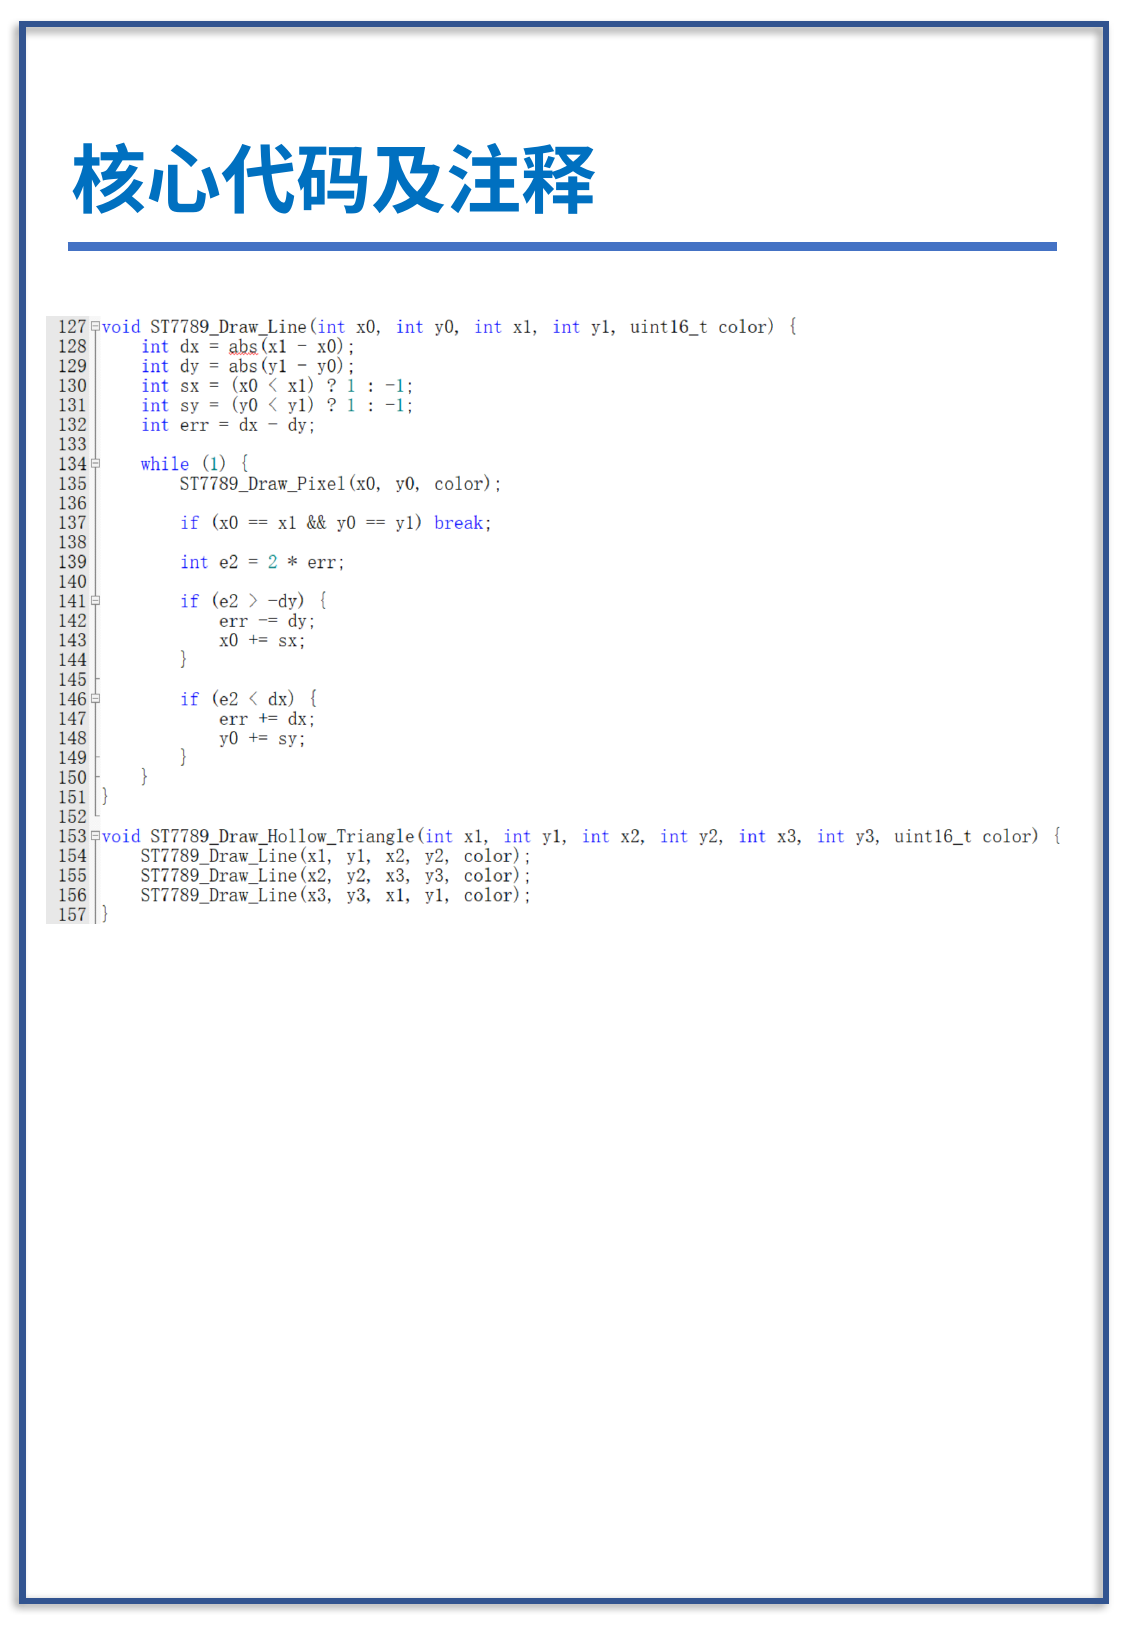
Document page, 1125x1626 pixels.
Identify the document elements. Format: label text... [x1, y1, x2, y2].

text_box 核心代码及注释 [34, 69, 634, 230]
text_box [21, 23, 1107, 1602]
picture [45, 316, 1080, 924]
